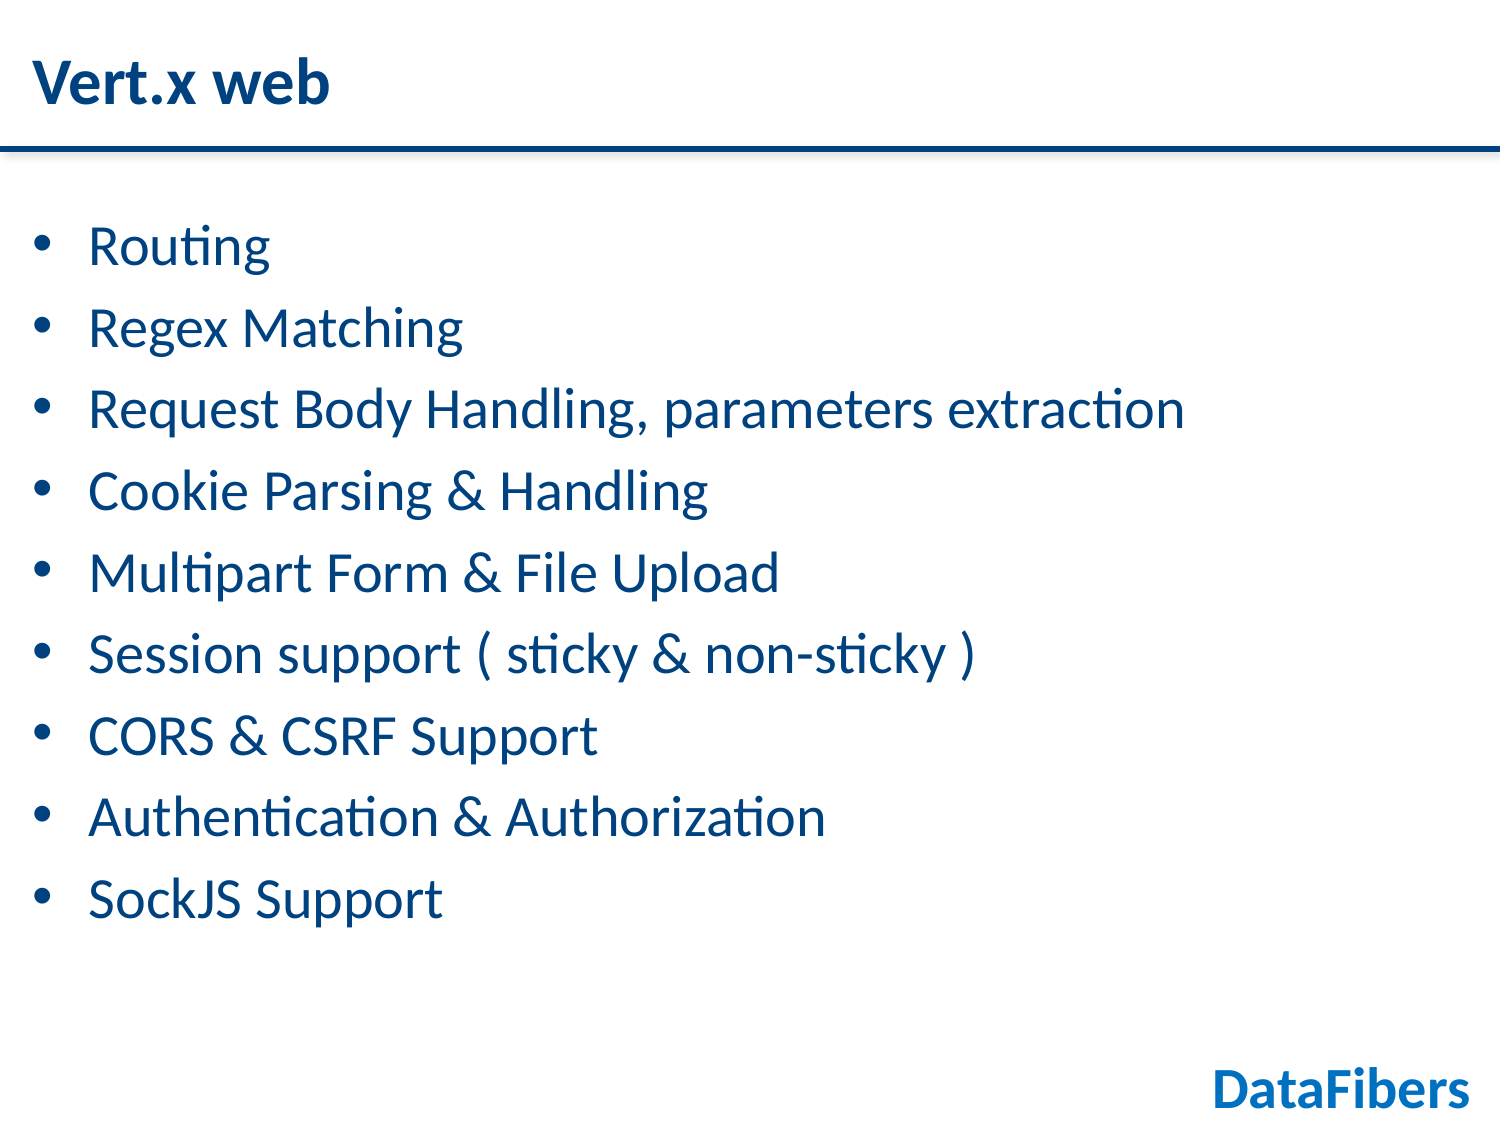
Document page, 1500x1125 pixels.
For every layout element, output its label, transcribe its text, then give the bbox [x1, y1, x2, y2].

list Routing Regex Matching Request Body Handling, parameters extraction Cookie Parsing & Handling Multipart Form & File Upload Session support ( sticky & non-sticky ) CORS & CSRF Support Authentication & Authorization SockJS Support [32, 207, 1472, 1024]
title Vert.x web [32, 8, 1472, 148]
